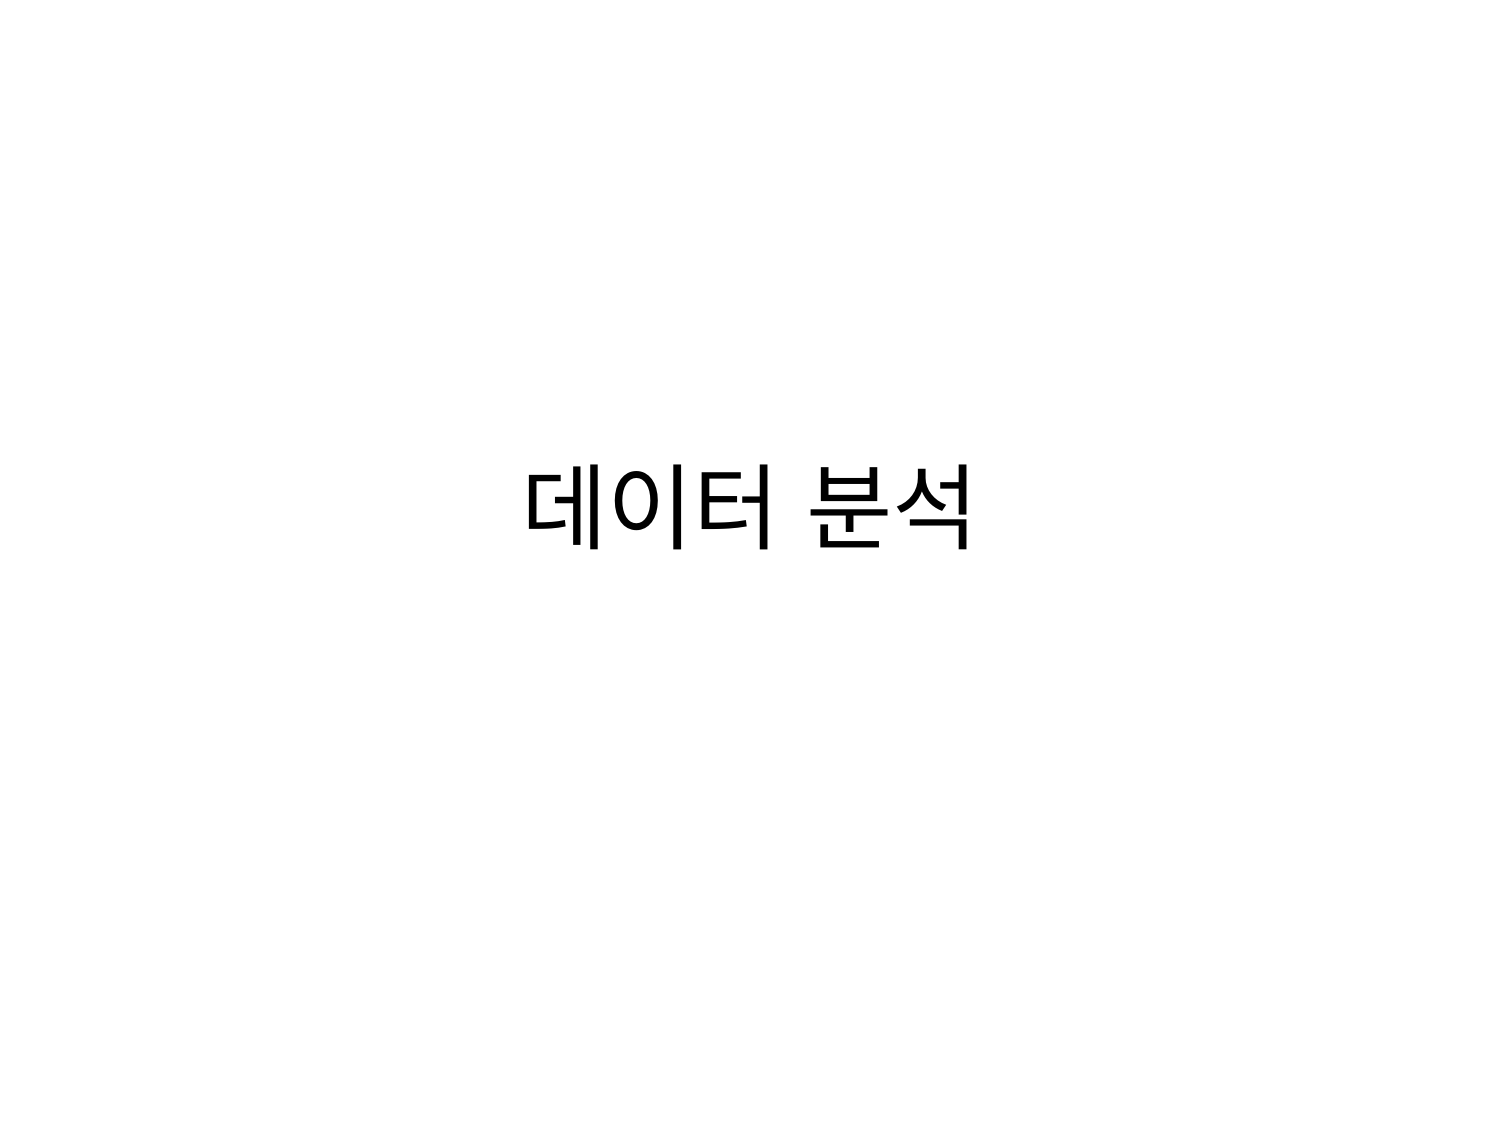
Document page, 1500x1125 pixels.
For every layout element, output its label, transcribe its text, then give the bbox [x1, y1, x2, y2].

title 데이터 분석 [187, 184, 1313, 576]
